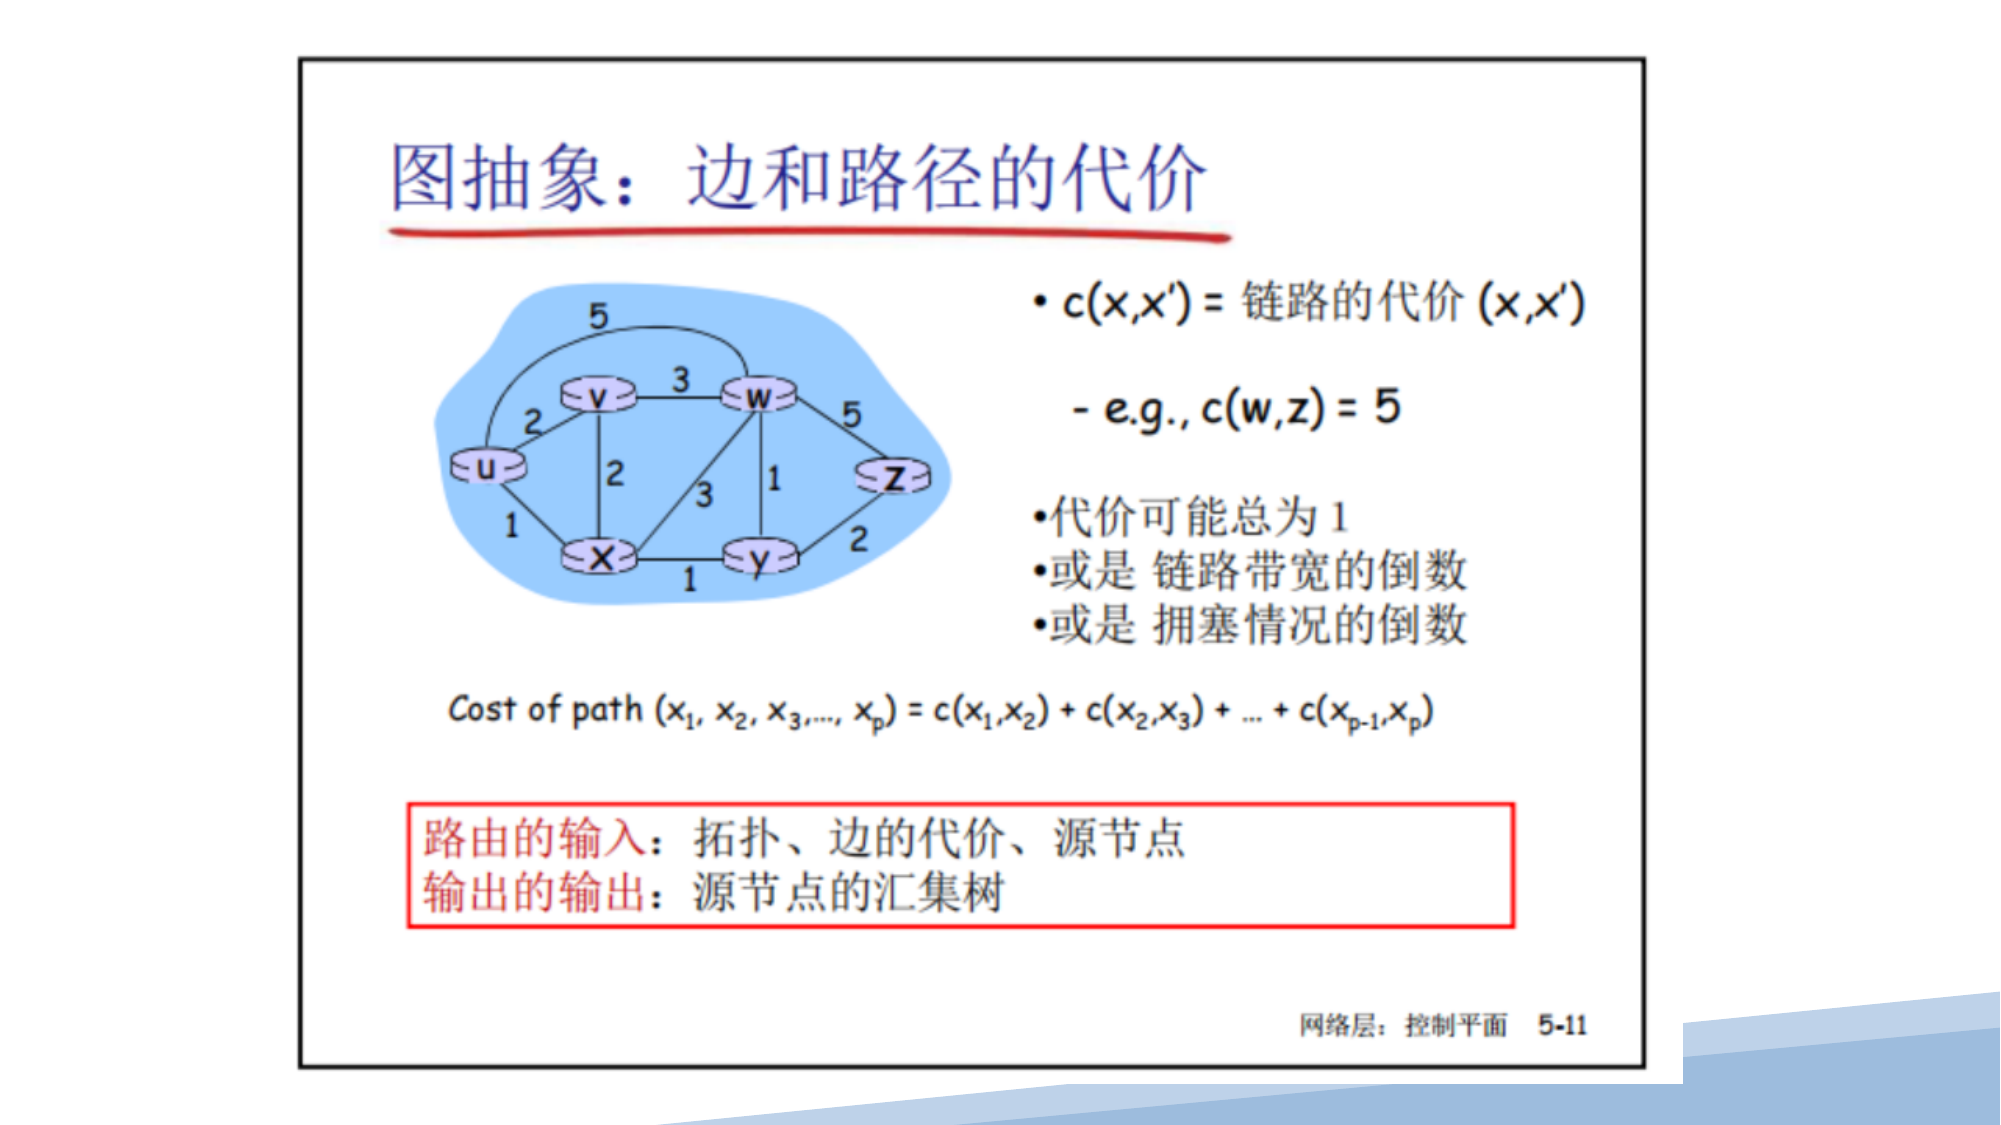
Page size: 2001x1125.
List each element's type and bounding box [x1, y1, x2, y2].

text_box [656, 991, 2000, 1125]
picture [281, 41, 1683, 1084]
